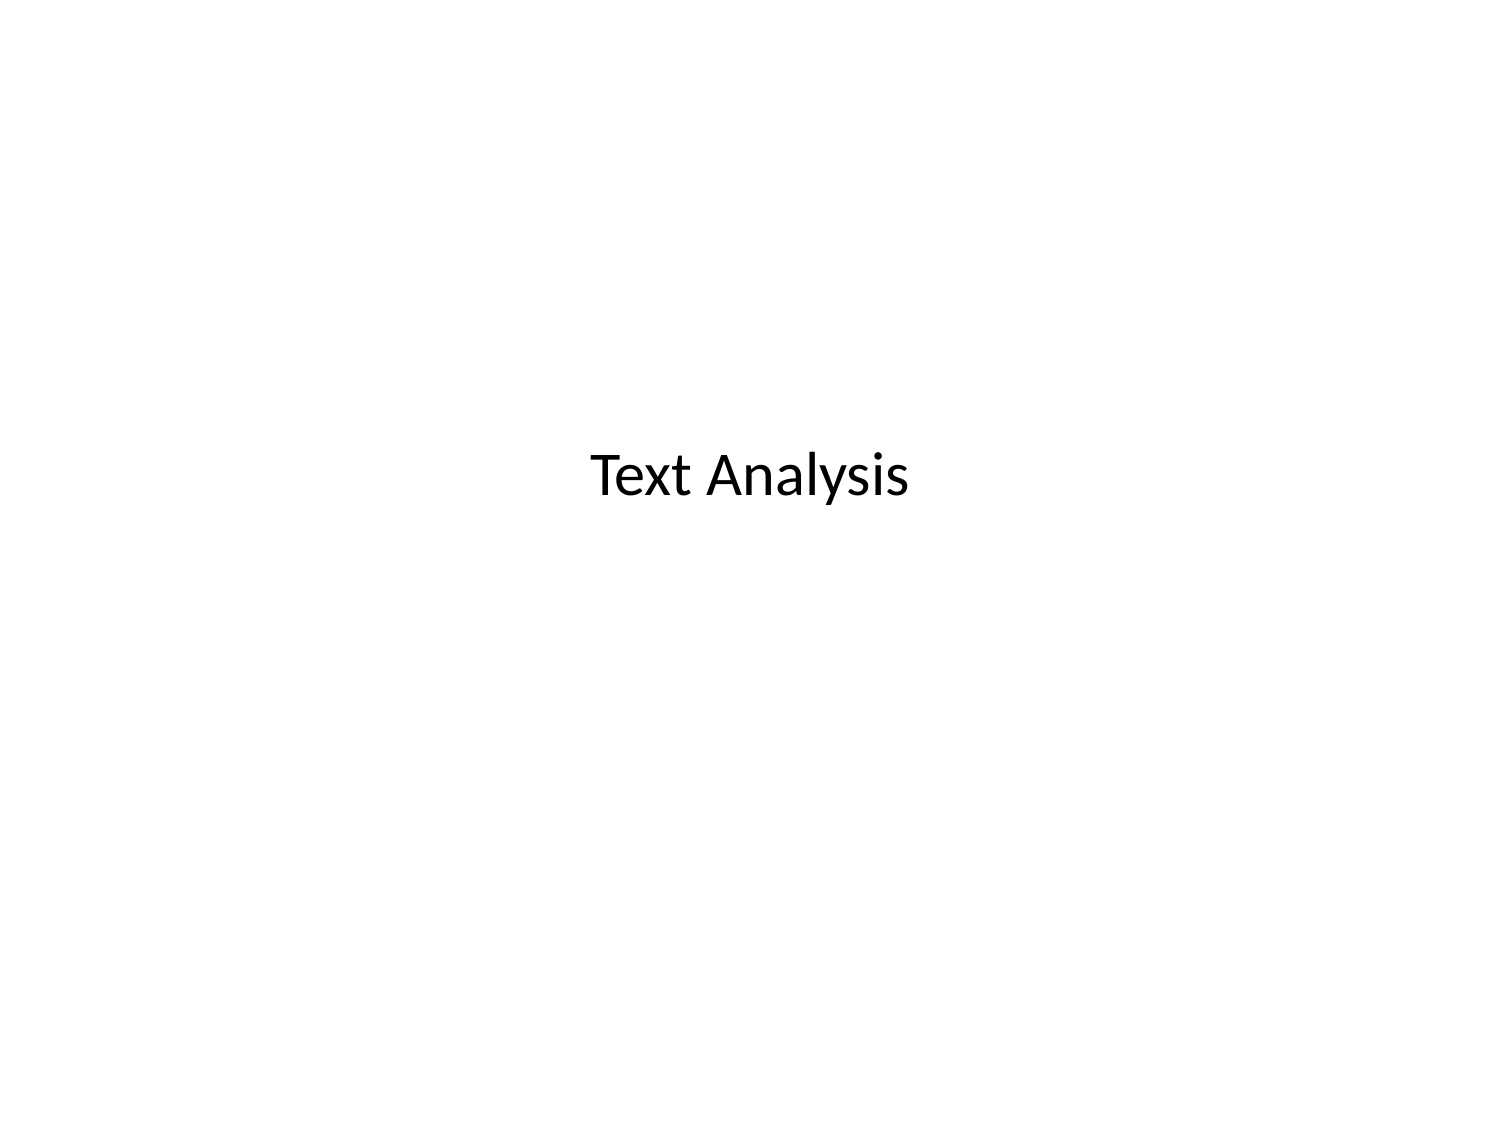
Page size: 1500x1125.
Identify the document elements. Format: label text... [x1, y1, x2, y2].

title Text Analysis [112, 349, 1388, 591]
